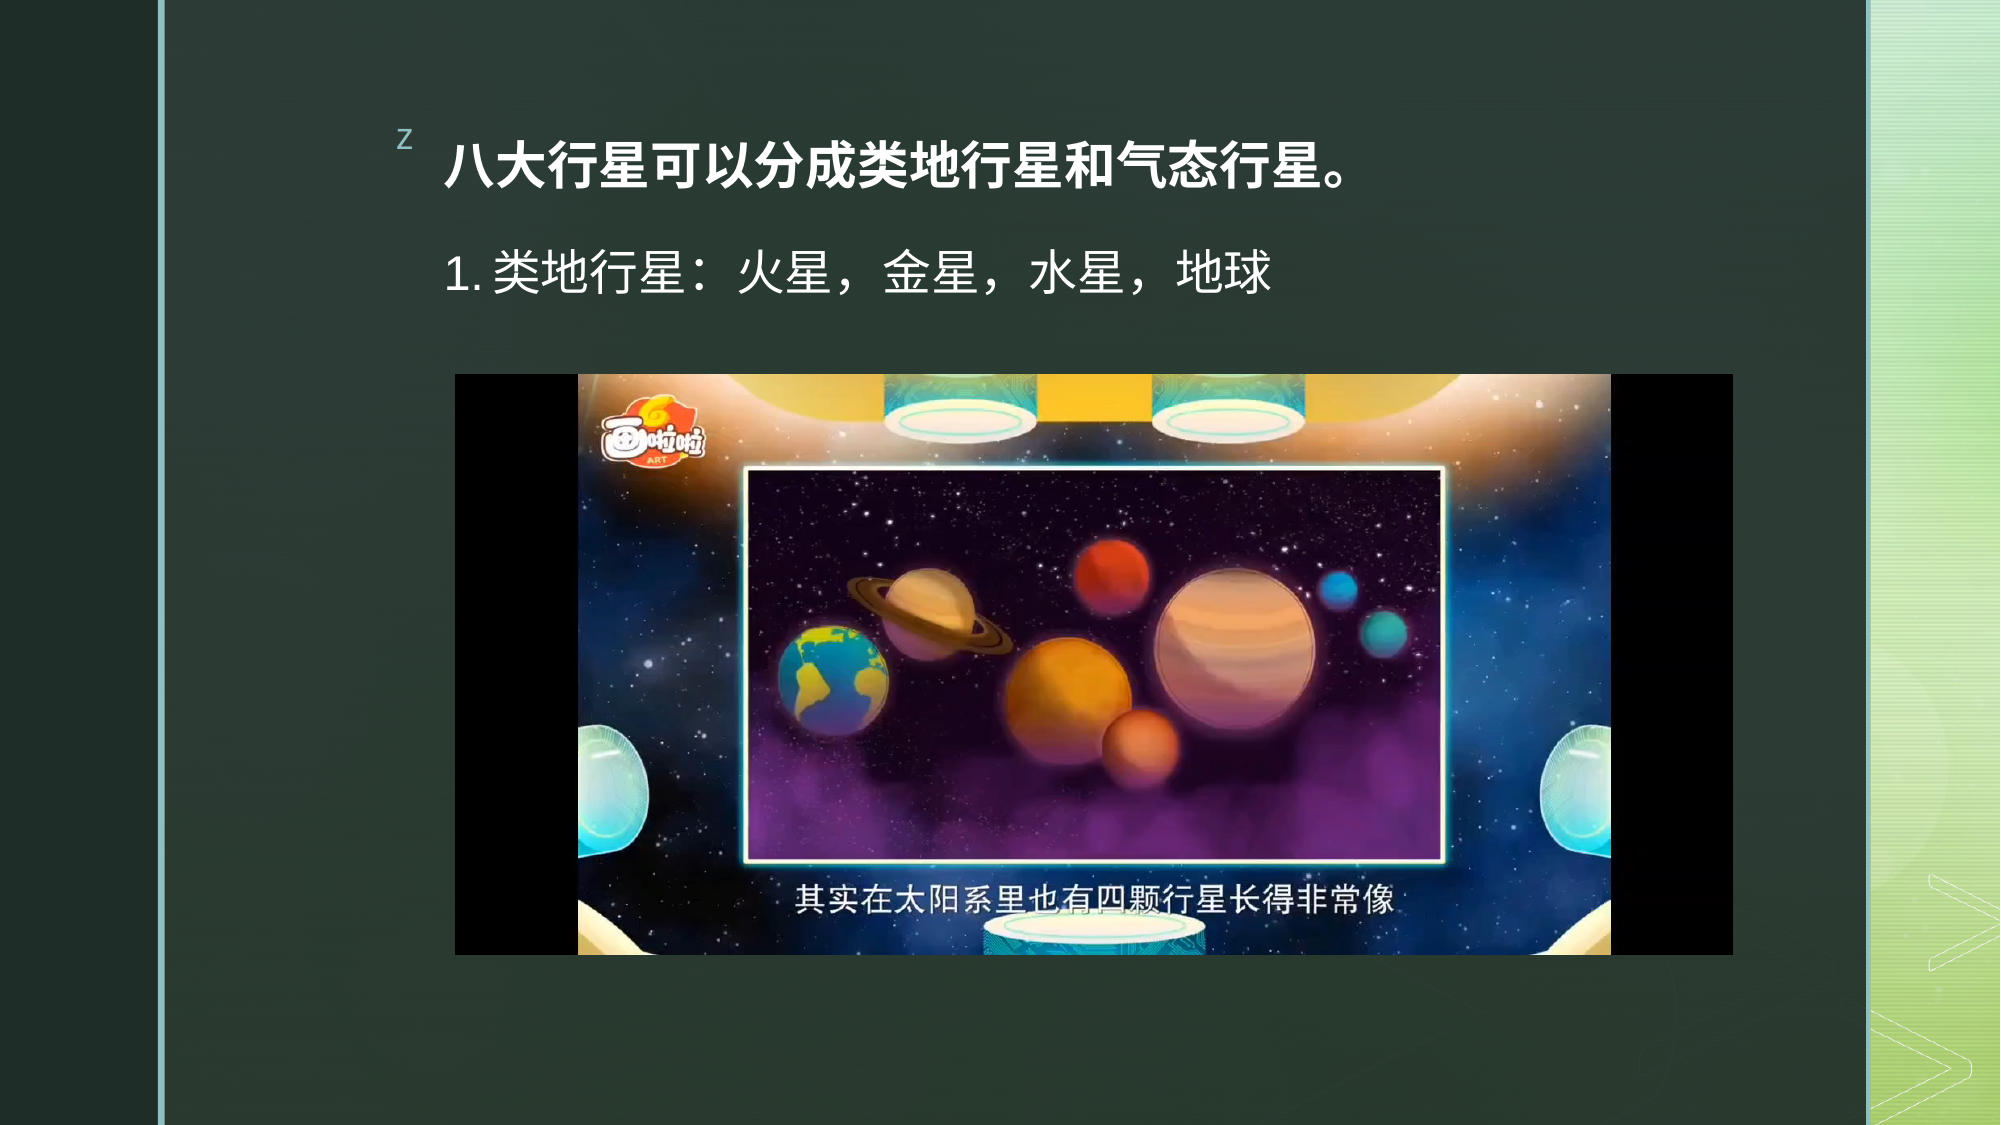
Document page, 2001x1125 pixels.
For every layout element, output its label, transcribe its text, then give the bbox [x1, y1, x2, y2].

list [454, 373, 1735, 956]
title 八大行星可以分成类地行星和气态行星。 1.类地行星：火星，金星，水星，地球 [428, 132, 1734, 310]
picture [1871, 0, 2001, 1125]
